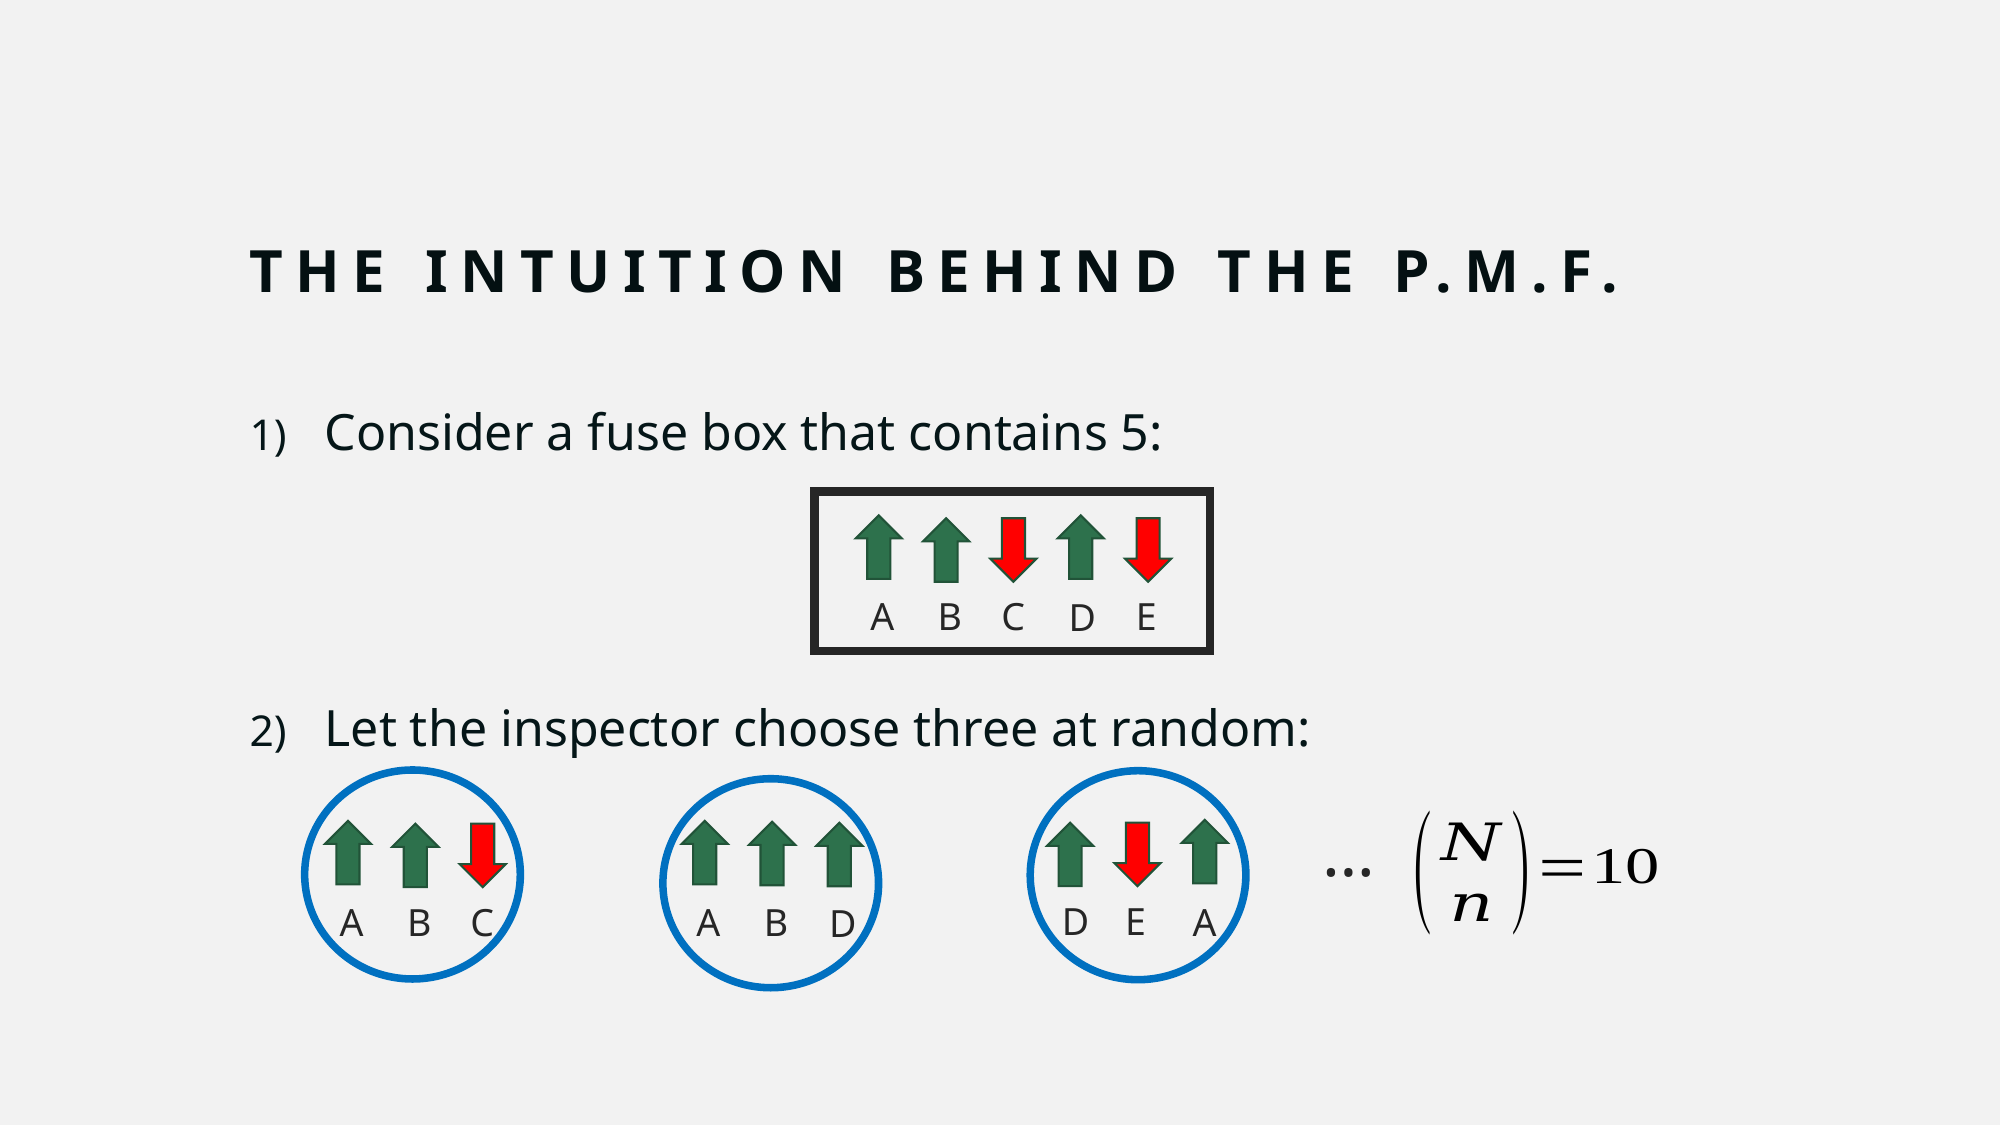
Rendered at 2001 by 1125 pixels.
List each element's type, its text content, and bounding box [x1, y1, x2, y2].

text_box C [455, 891, 502, 952]
text_box [322, 819, 374, 886]
text_box E [1110, 890, 1157, 951]
text_box D [1053, 586, 1100, 647]
text_box [1111, 821, 1164, 888]
text_box [813, 821, 865, 888]
text_box A [1177, 891, 1224, 951]
text_box B [392, 891, 439, 952]
text_box [810, 487, 1214, 655]
text_box A [681, 891, 728, 952]
text_box [679, 819, 731, 886]
text_box [659, 774, 883, 992]
text_box [300, 766, 525, 983]
text_box A [855, 586, 902, 646]
text_box B [923, 586, 970, 646]
text_box [1044, 821, 1096, 888]
list Consider a fuse box that contains 5: Let the inspector choose three at random: [234, 375, 1692, 1000]
text_box [1122, 517, 1174, 584]
title The Intuition behind the p.m.f. [234, 171, 1750, 313]
text_box [1179, 818, 1231, 885]
text_box [1055, 513, 1107, 580]
text_box … [1307, 802, 1403, 898]
text_box [987, 517, 1040, 584]
text_box [920, 516, 972, 583]
text_box D [814, 892, 861, 952]
text_box D [1047, 890, 1094, 951]
text_box E [1121, 586, 1168, 646]
text_box [853, 513, 905, 580]
text_box [746, 820, 798, 887]
text_box A [324, 891, 372, 952]
text_box C [986, 586, 1033, 646]
text_box [1026, 766, 1250, 984]
text_box [389, 822, 441, 889]
text_box [457, 822, 509, 889]
text_box B [748, 891, 796, 952]
